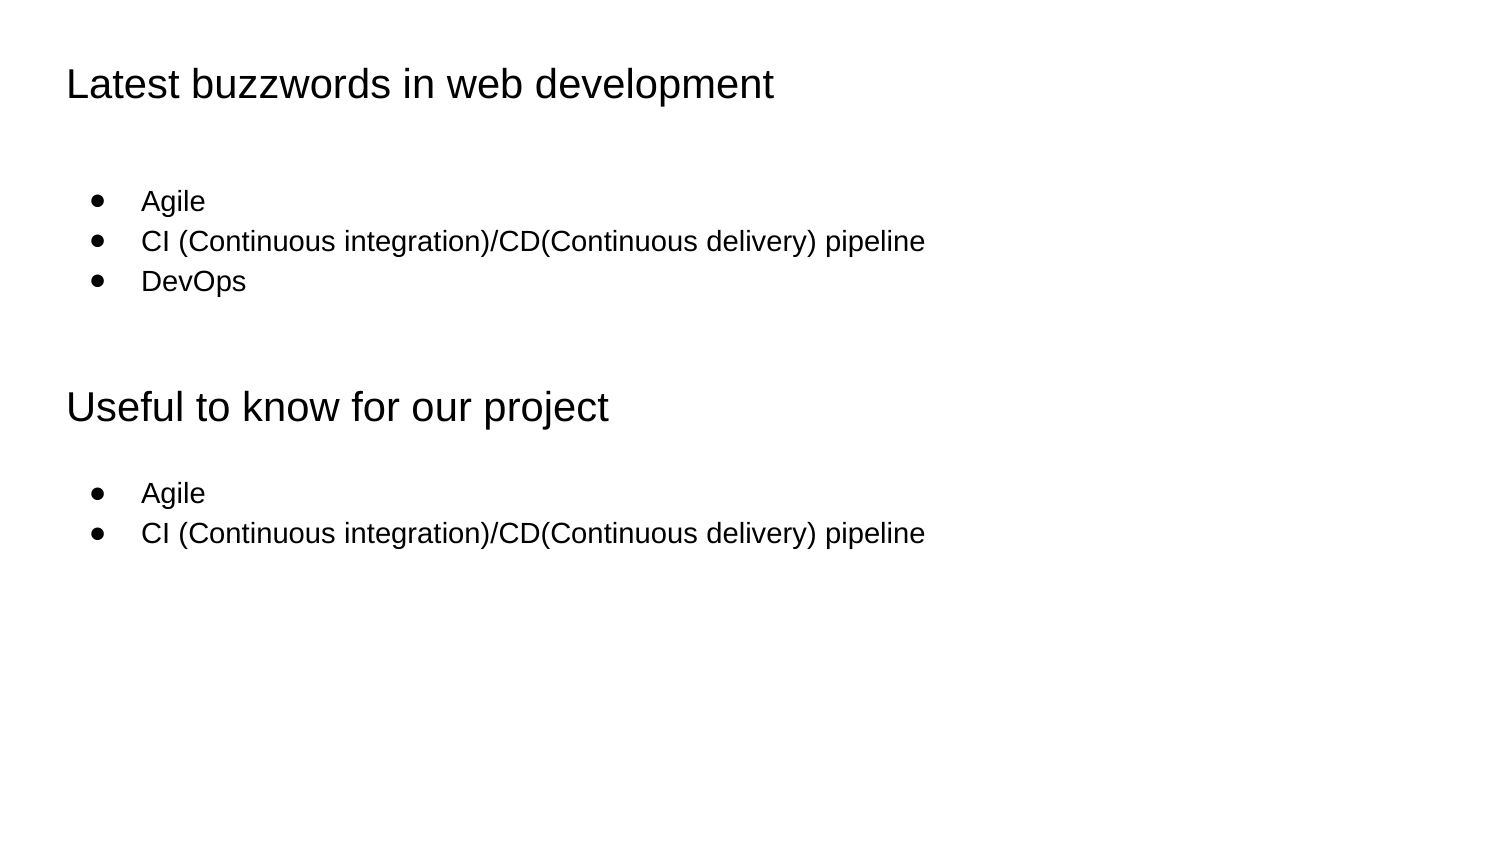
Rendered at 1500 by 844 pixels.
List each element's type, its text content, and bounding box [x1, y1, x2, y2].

text_box Agile CI (Continuous integration)/CD(Continuous delivery) pipeline [51, 454, 1359, 637]
title Useful to know for our project [51, 365, 1449, 459]
title Latest buzzwords in web development [51, 41, 1449, 136]
text_box Agile CI (Continuous integration)/CD(Continuous delivery) pipeline DevOps [51, 161, 1359, 344]
